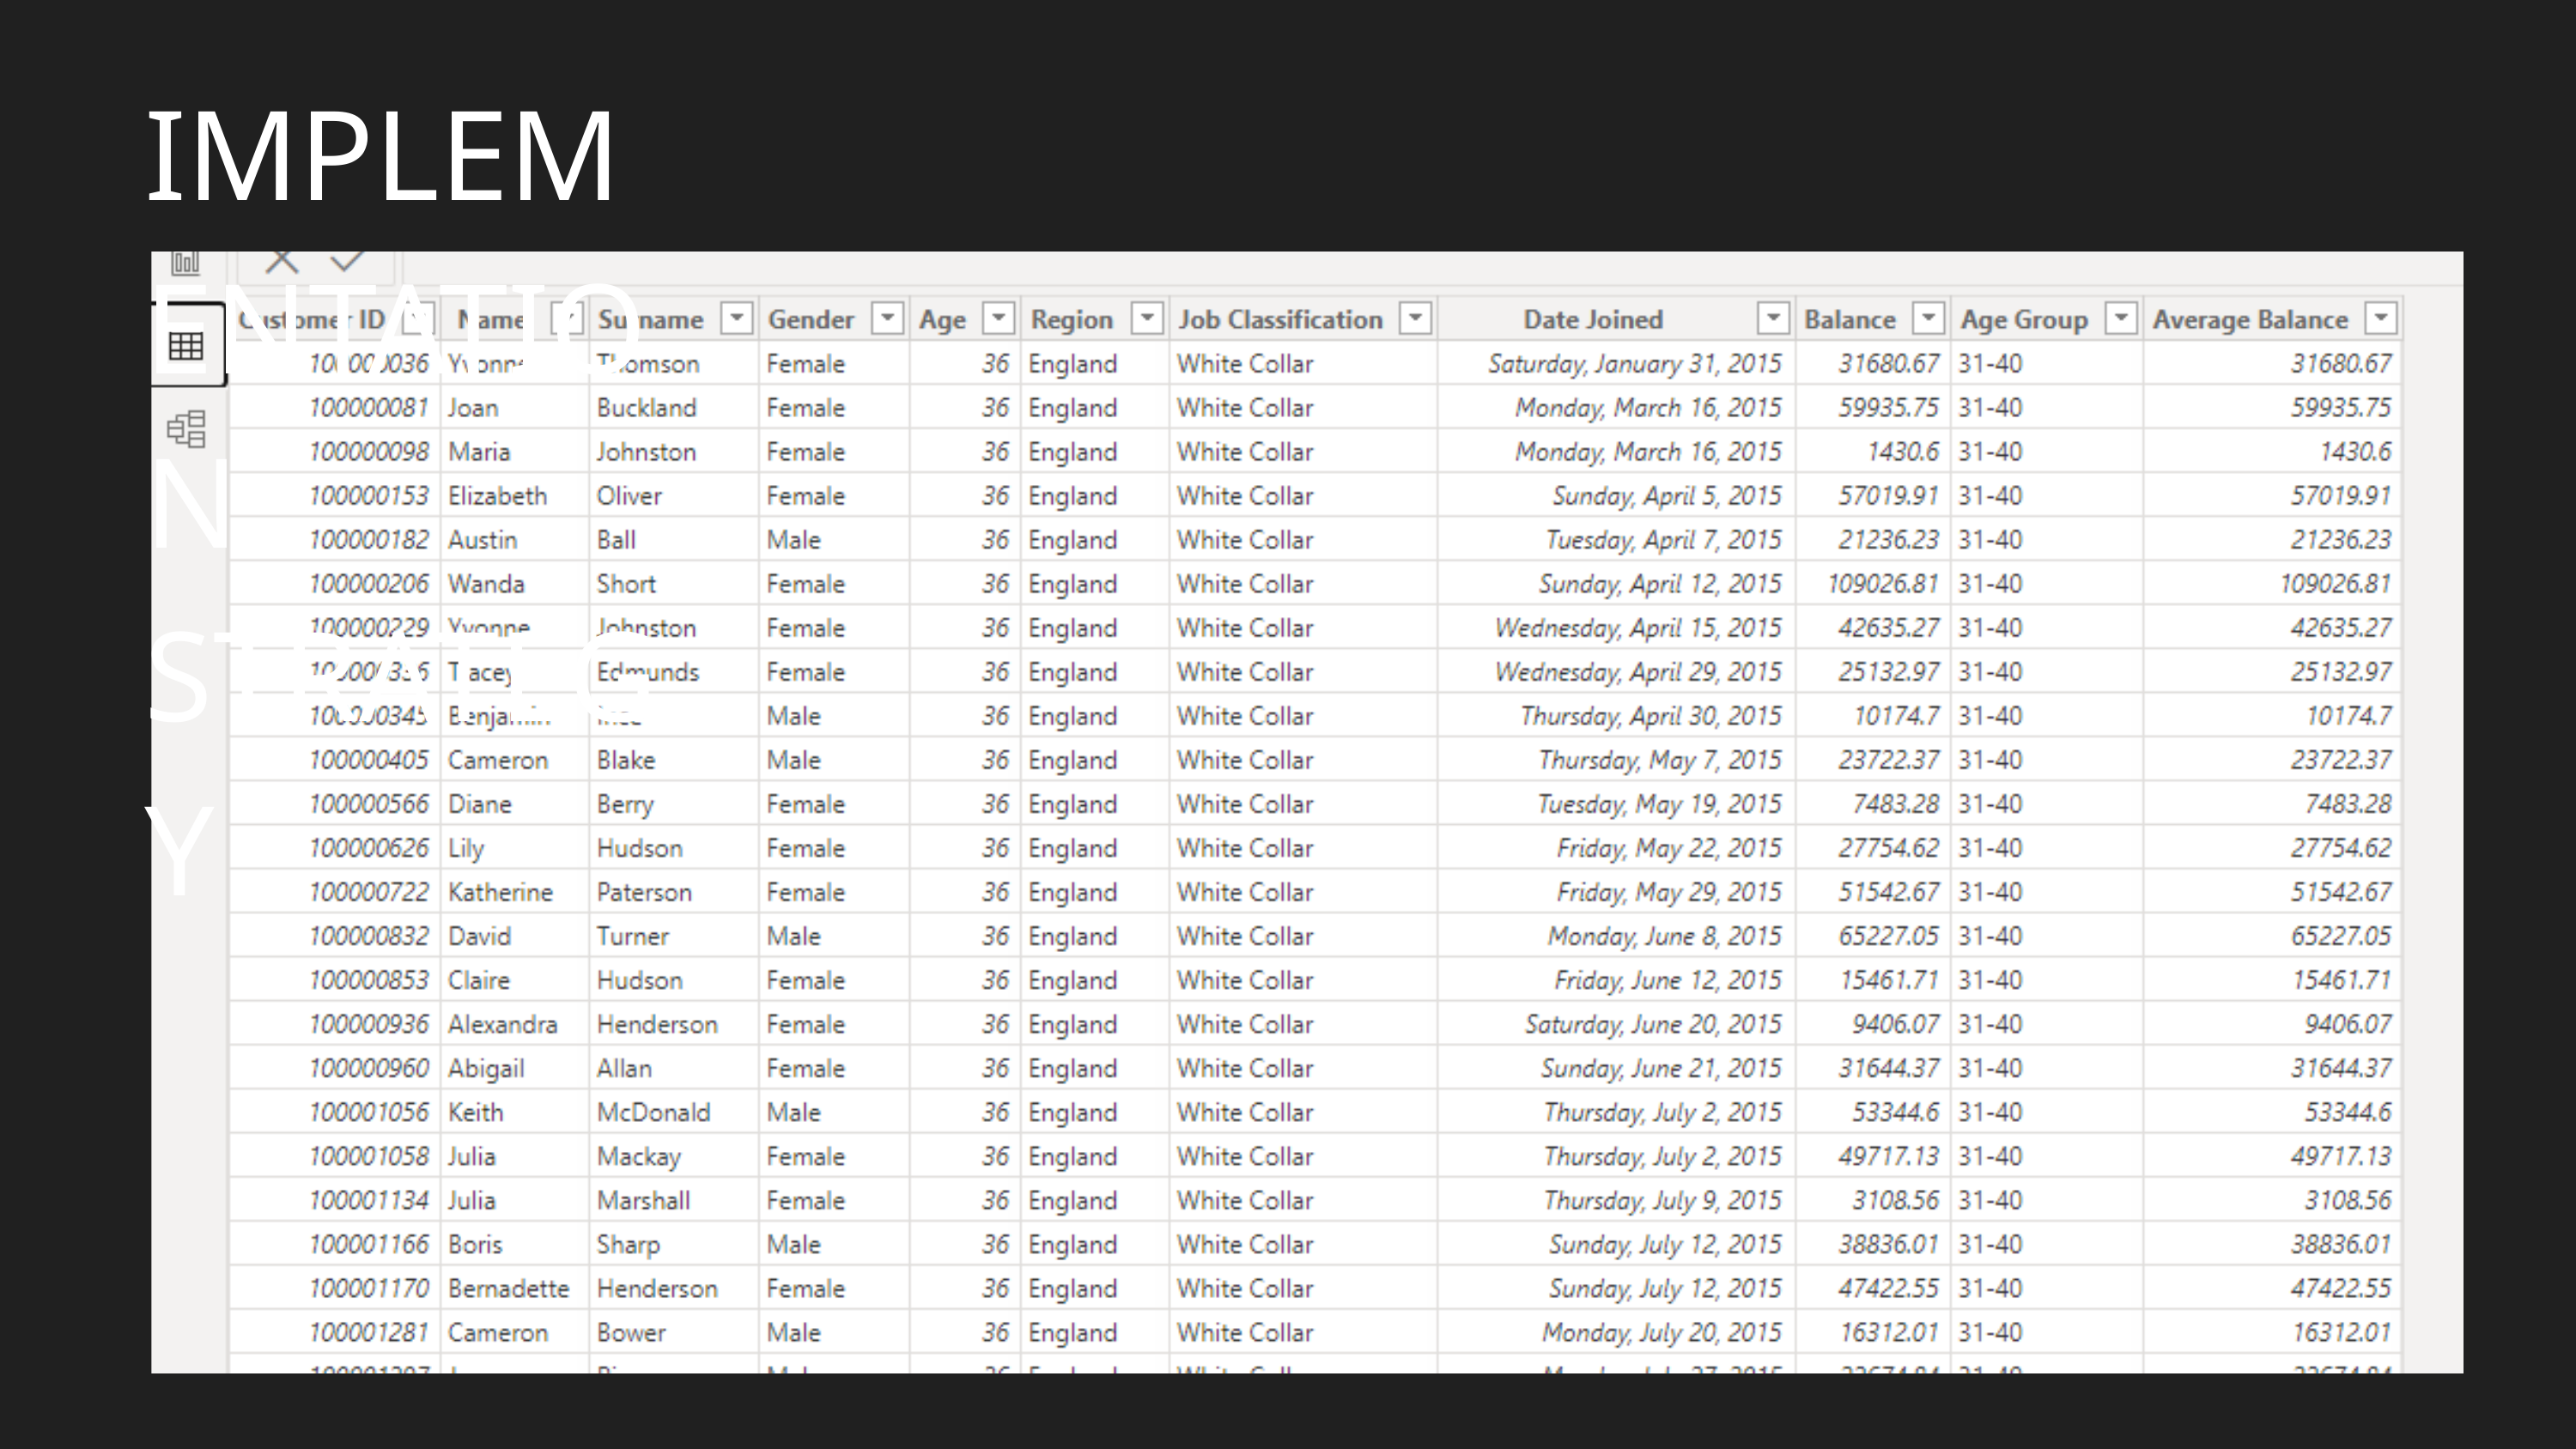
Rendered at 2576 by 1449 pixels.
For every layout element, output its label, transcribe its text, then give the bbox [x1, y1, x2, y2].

text_box [151, 252, 2464, 1373]
text_box IMPLEMENTATION STRATEGY [144, 51, 675, 921]
